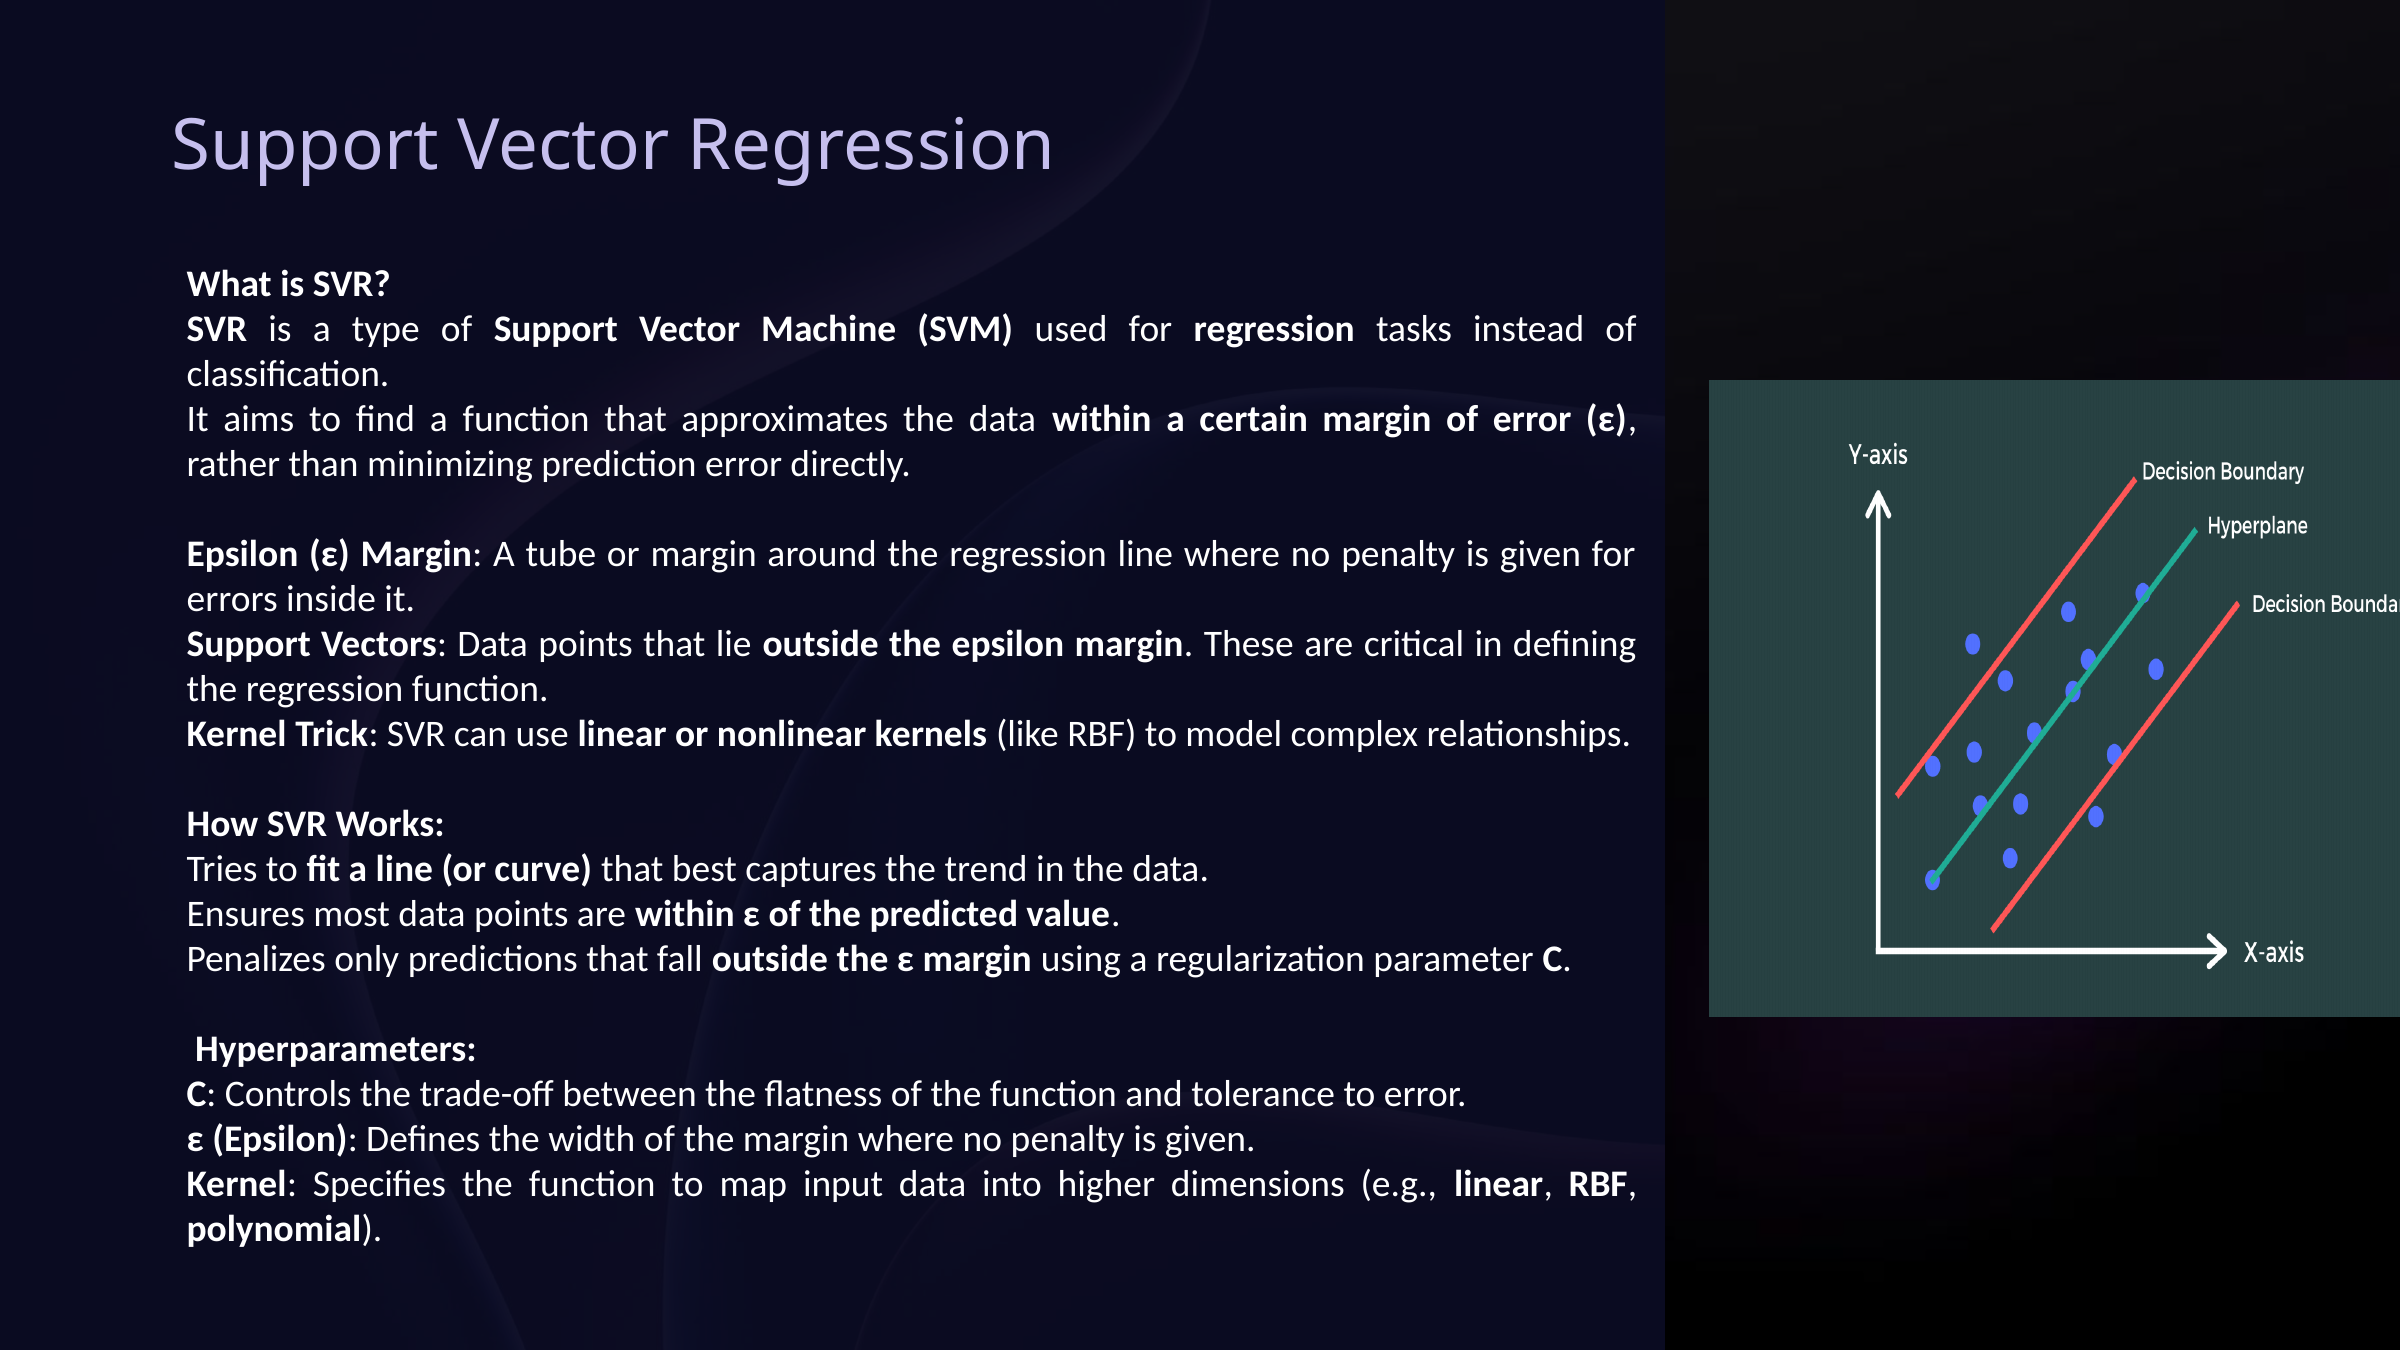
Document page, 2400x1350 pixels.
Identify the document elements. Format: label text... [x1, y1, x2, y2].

text_box Support Vector Regression [171, 94, 956, 185]
picture [1665, 0, 2400, 1350]
text_box What is SVR? SVR is a type of Support Vector Machine (SVM) used for regression tasks instead of classification. It aims to find a function that approximates the data within a certain margin of error (ε), rather than minimizing prediction error directly. Epsilon (ε) Margin: A tube or margin around the regression line where no penalty is given for errors inside it. Support Vectors: Data points that lie outside the epsilon margin. These are critical in defining the regression function. Kernel Trick: SVR can use linear or nonlinear kernels (like RBF) to model complex relationships. How SVR Works: Tries to fit a line (or curve) that best captures the trend in the data. Ensures most data points are within ε of the predicted value. Penalizes only predictions that fall outside the ε margin using a regularization parameter C. Hyperparameters: C: Controls the trade-off between the flatness of the function and tolerance to error. ε (Epsilon): Defines the width of the margin where no penalty is given. Kernel: Specifies the function to map input data into higher dimensions (e.g., linear, RBF, polynomial). [171, 251, 1652, 1302]
